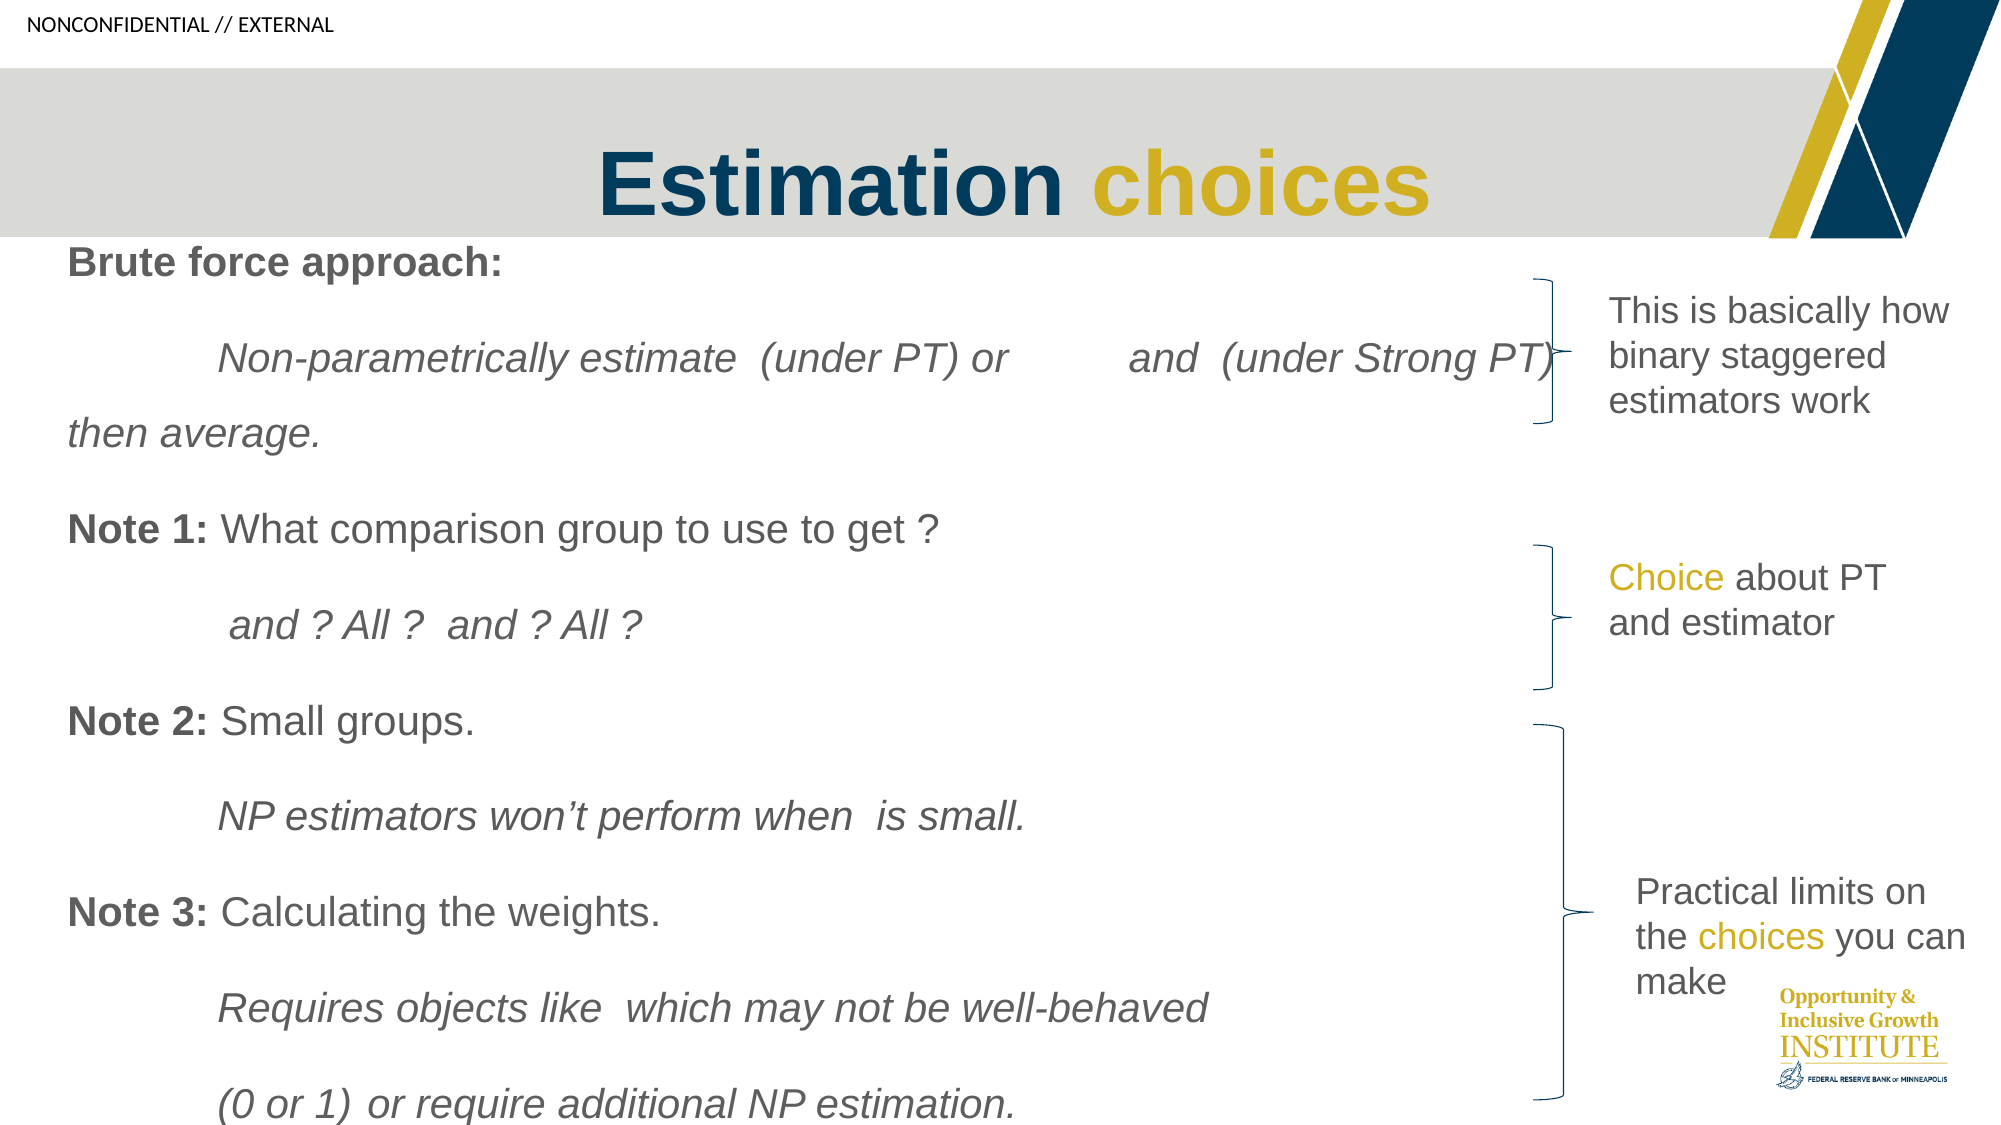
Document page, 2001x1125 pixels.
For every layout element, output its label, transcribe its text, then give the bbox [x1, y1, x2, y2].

picture [0, 0, 2001, 1125]
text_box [1533, 545, 1973, 690]
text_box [1533, 724, 2000, 1100]
picture [458, 1098, 470, 1116]
title Estimation choices [30, 41, 2000, 260]
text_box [1533, 278, 1973, 430]
